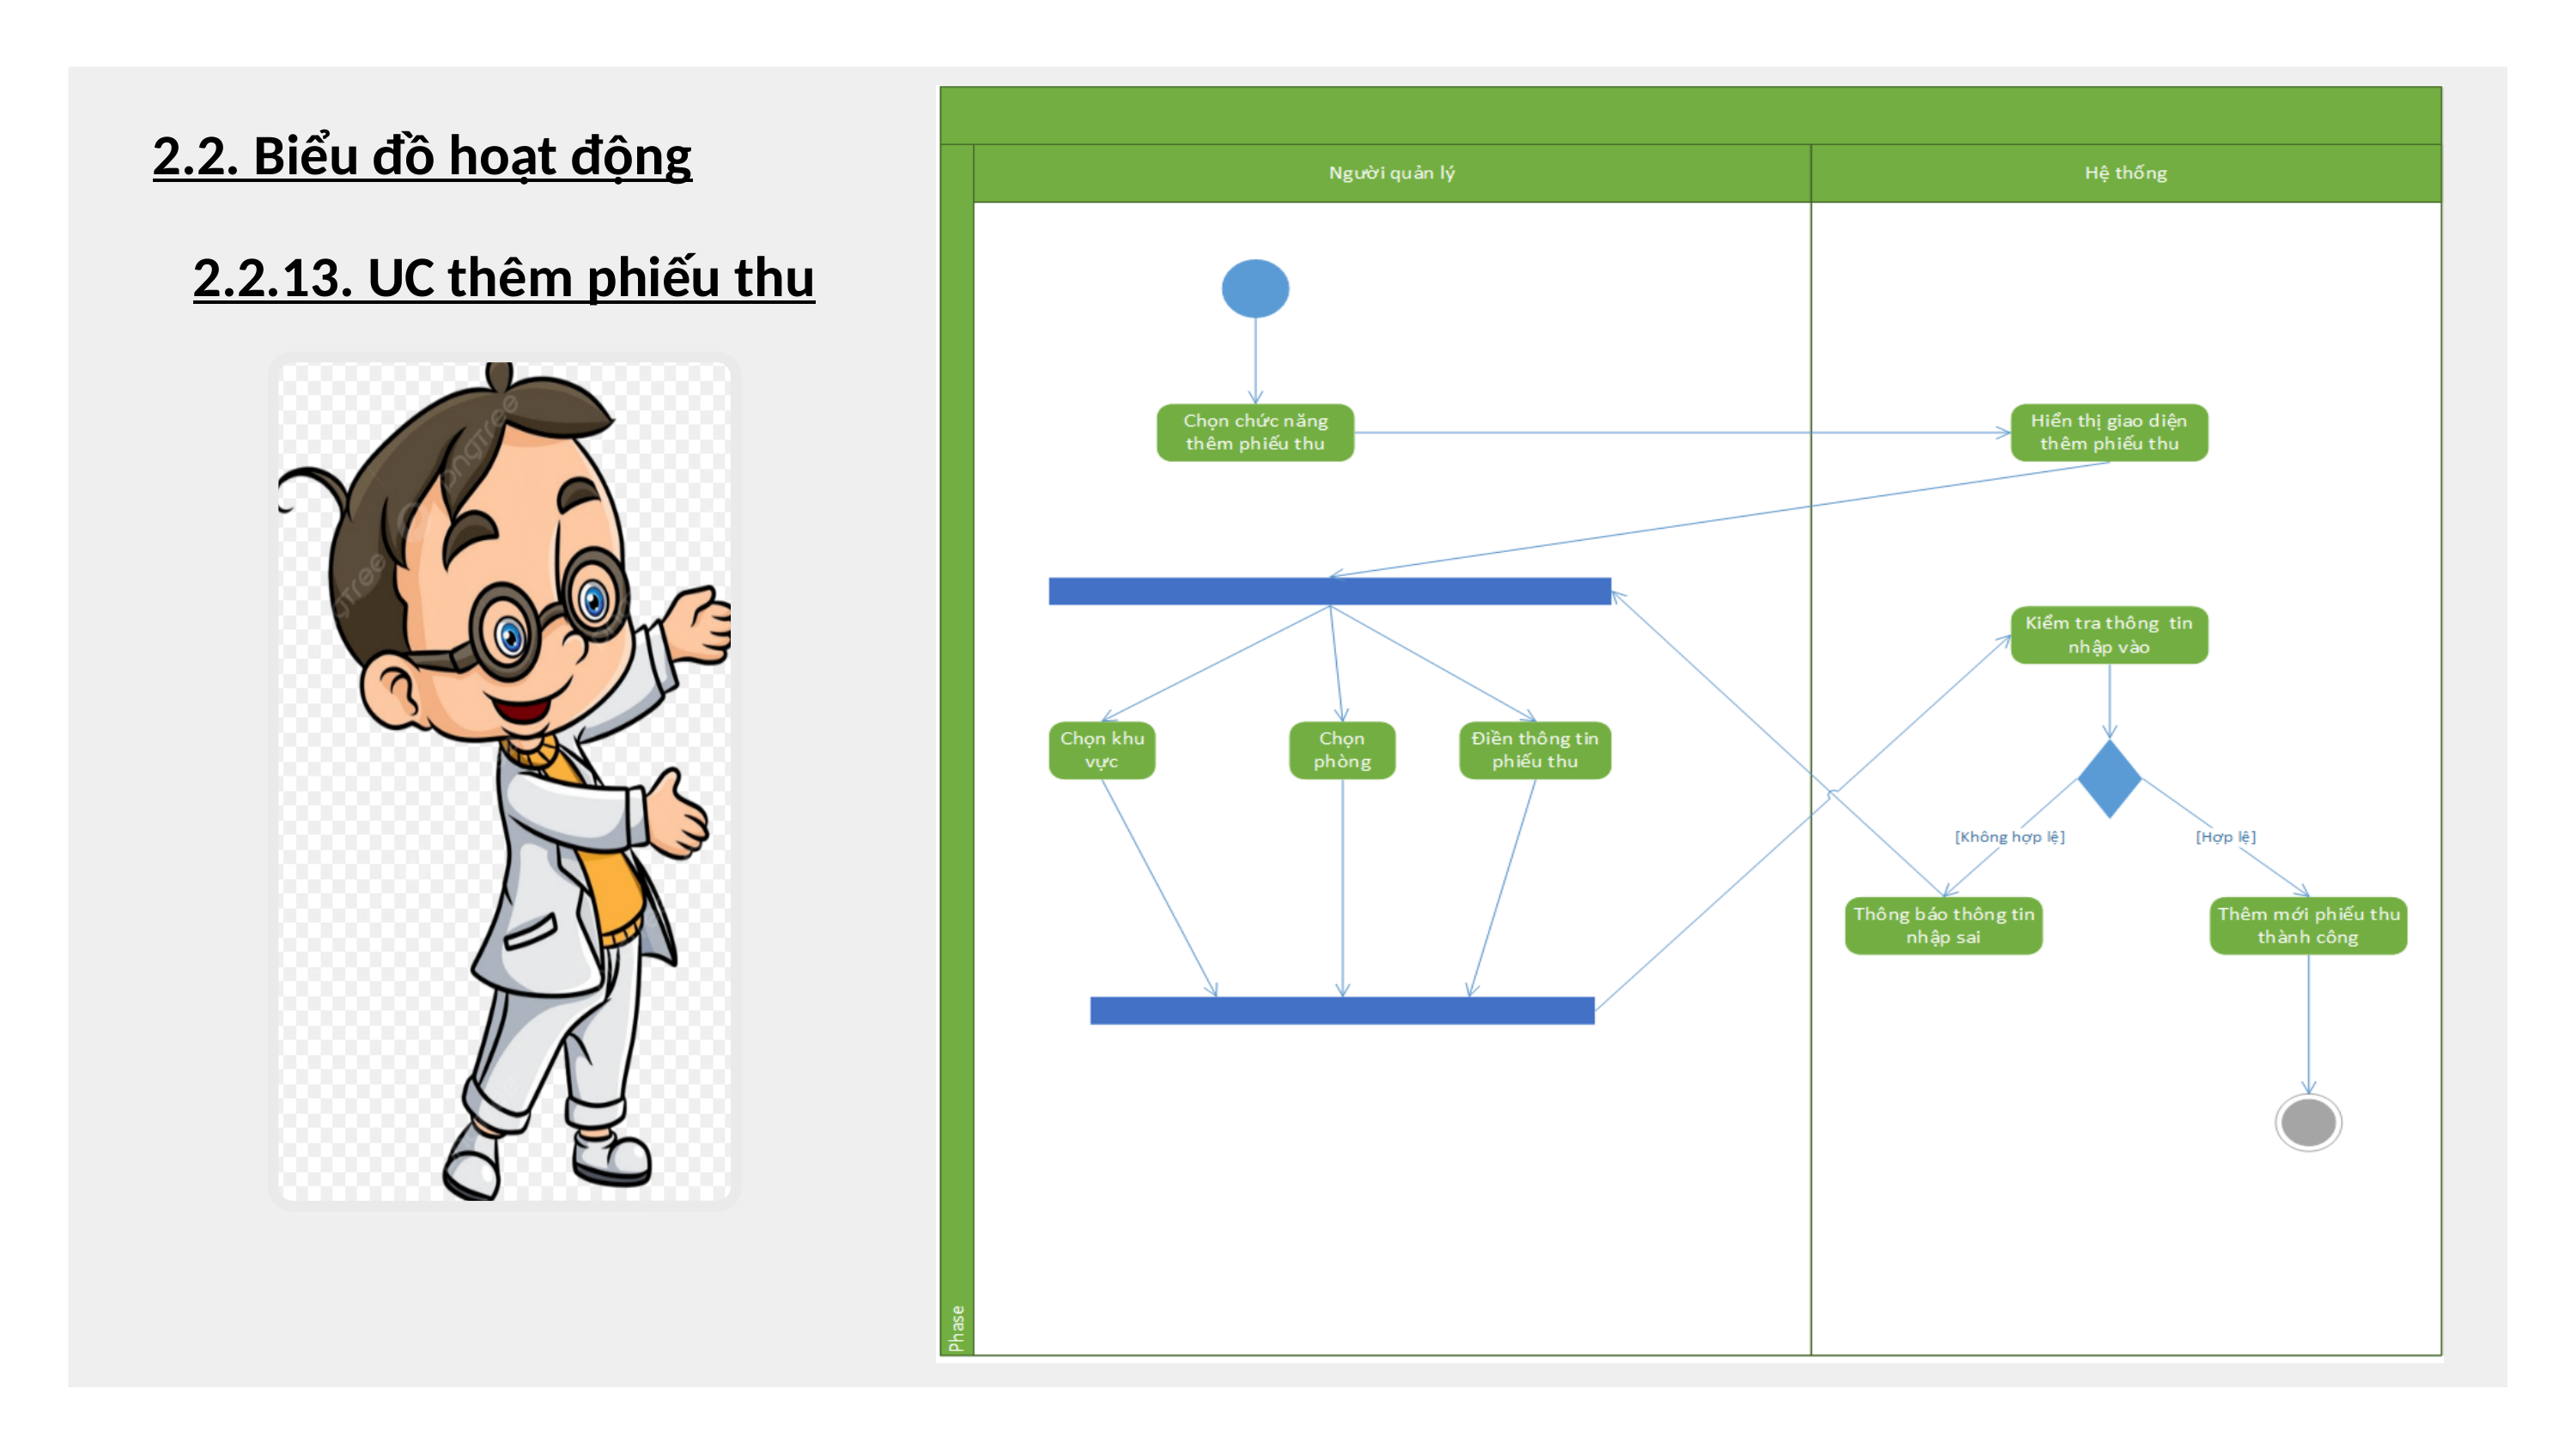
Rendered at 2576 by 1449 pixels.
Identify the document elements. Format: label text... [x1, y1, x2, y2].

text_box 2.2. Biểu đồ hoạt động [0, 85, 935, 186]
picture [936, 85, 2444, 1363]
picture [272, 356, 737, 1207]
text_box 2.2.13. UC thêm phiếu thu [0, 208, 932, 309]
text_box [68, 66, 2508, 1387]
